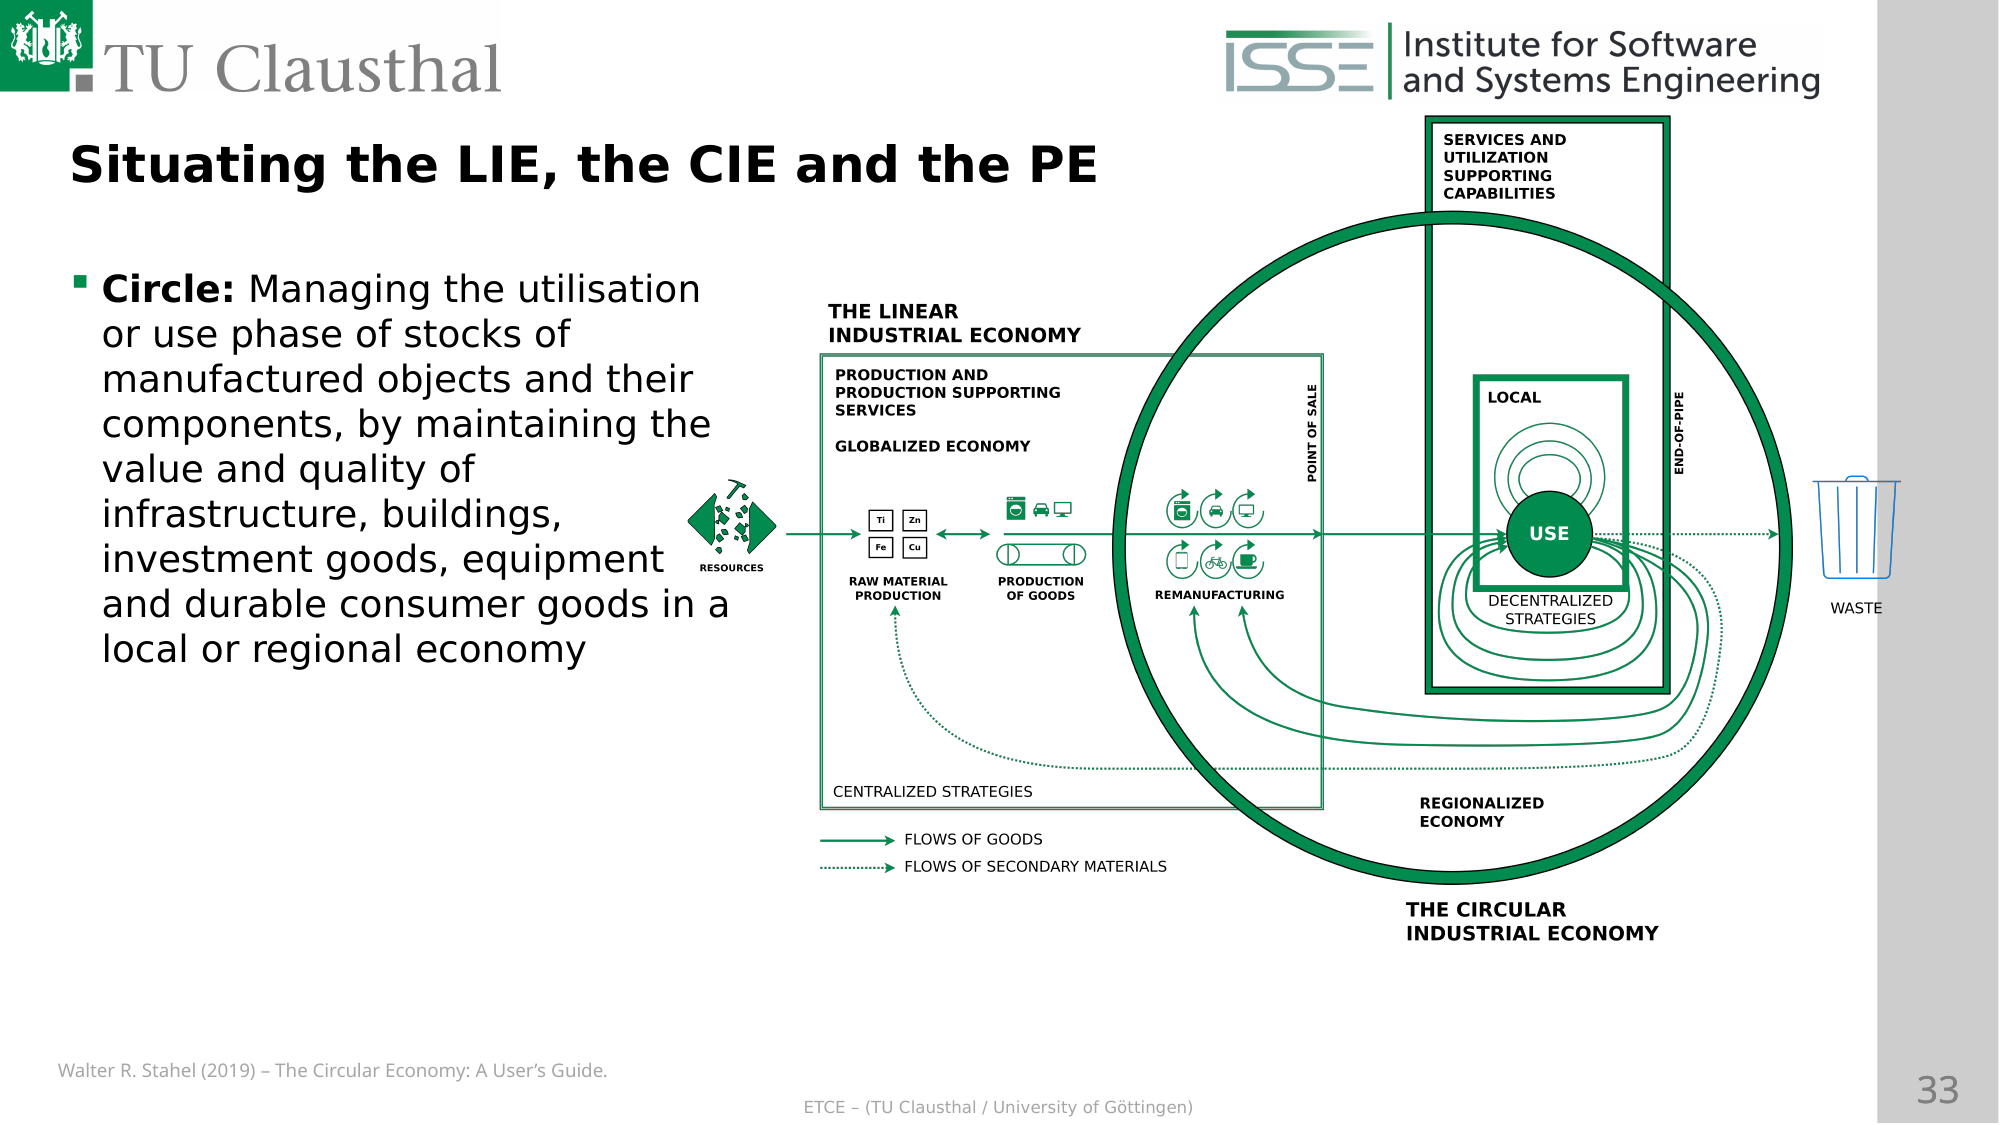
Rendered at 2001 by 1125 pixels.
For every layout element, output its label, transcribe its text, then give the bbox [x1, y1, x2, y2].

text_box Walter R. Stahel (2019) – The Circular Economy: A User’s Guide. [43, 1051, 1105, 1089]
text_box Situating the LIE, the CIE and the PE [55, 125, 684, 207]
text_box Circle: Managing the utilisation or use phase of stocks of manufactured objects and their components, by maintaining the value and quality of infrastructure, buildings, investment goods, equipment and durable consumer goods in a local or regional economy Small square: Local use-focused PE Big square: Flows of used materials returning to the raw material producer to recover molecules and atoms in a globalised economy [54, 257, 751, 1034]
picture [0, 0, 501, 92]
picture [684, 115, 1902, 945]
picture [1218, 22, 1825, 106]
